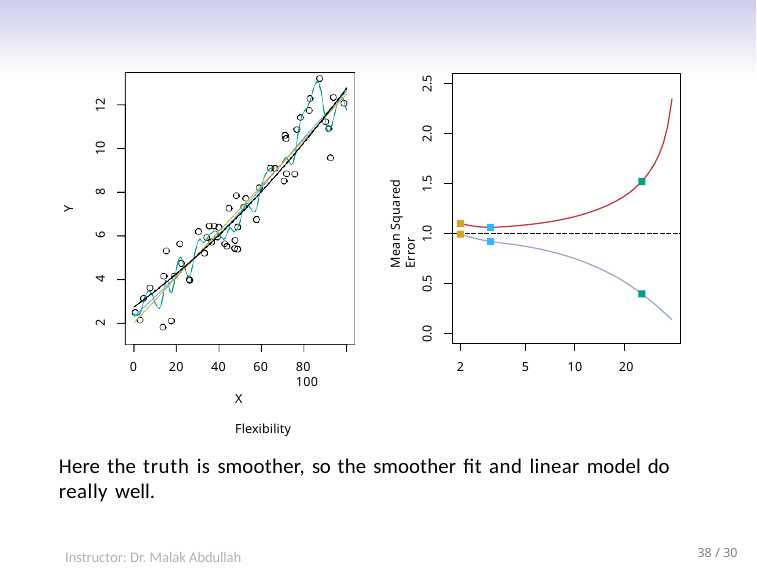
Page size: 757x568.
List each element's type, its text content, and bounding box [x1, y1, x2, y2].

text_box X Flexibility Here the truth is smoother, so the smoother fit and linear model do really well. [56, 388, 678, 503]
text_box 5 [519, 360, 532, 375]
text_box 2 [92, 316, 112, 329]
text_box 0 [128, 360, 140, 375]
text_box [117, 72, 457, 352]
text_box 10 20 [565, 356, 634, 390]
text_box 8 [92, 186, 112, 198]
footer Instructor: Dr. Malak Abdullah [0, 548, 341, 566]
text_box 40 [209, 360, 228, 375]
text_box 10 [92, 138, 112, 158]
text_box 80 100 [293, 360, 359, 388]
text_box 4 [92, 273, 112, 285]
slide_number 38 / 30 [691, 548, 749, 568]
text_box 6 [92, 229, 112, 242]
picture [0, 0, 756, 74]
text_box 60 [251, 360, 271, 375]
text_box 2 [454, 360, 467, 375]
text_box 12 [92, 95, 112, 115]
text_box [451, 72, 682, 344]
text_box Y [60, 201, 80, 215]
text_box 20 [166, 360, 186, 375]
